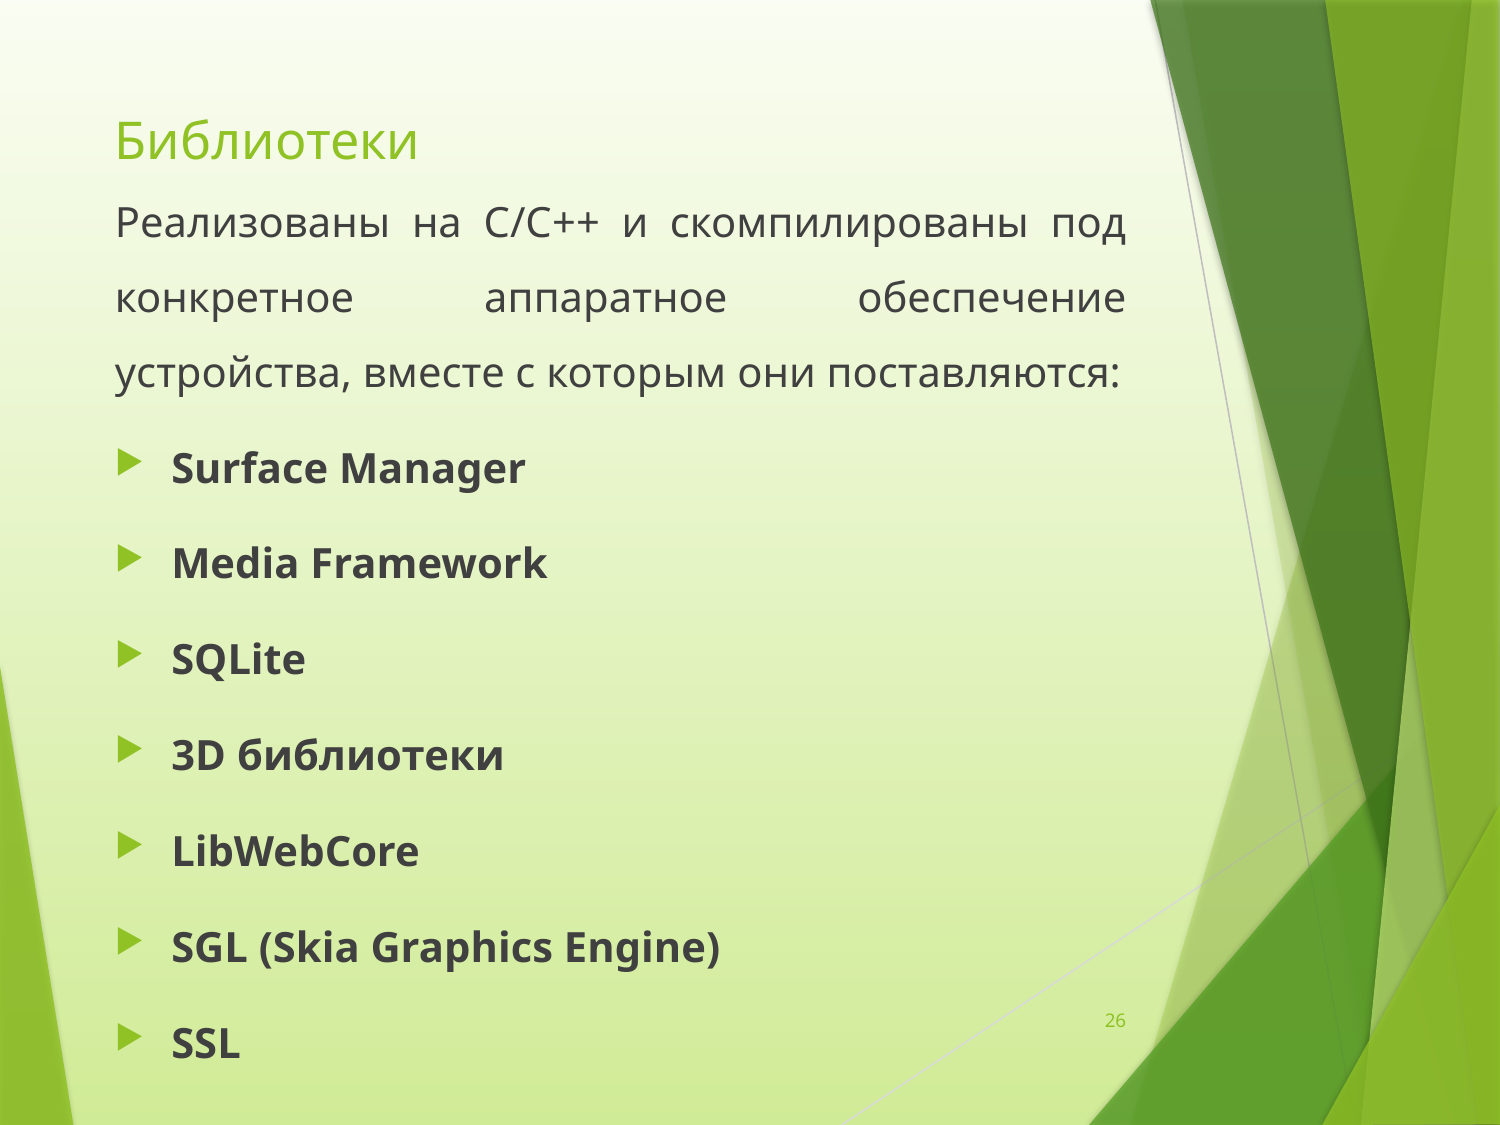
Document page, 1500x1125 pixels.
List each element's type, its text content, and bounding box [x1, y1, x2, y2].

title Библиотеки [99, 99, 1142, 211]
list Реализованы на С/С++ и скомпилированы под конкретное аппаратное обеспечение устройства, вместе с которым они поставляются: Surface Manager Media Framework SQLite 3D библиотеки LibWebCore SGL (Skia Graphics Engine) SSL [99, 246, 1142, 992]
slide_number 26 [1057, 991, 1142, 1051]
